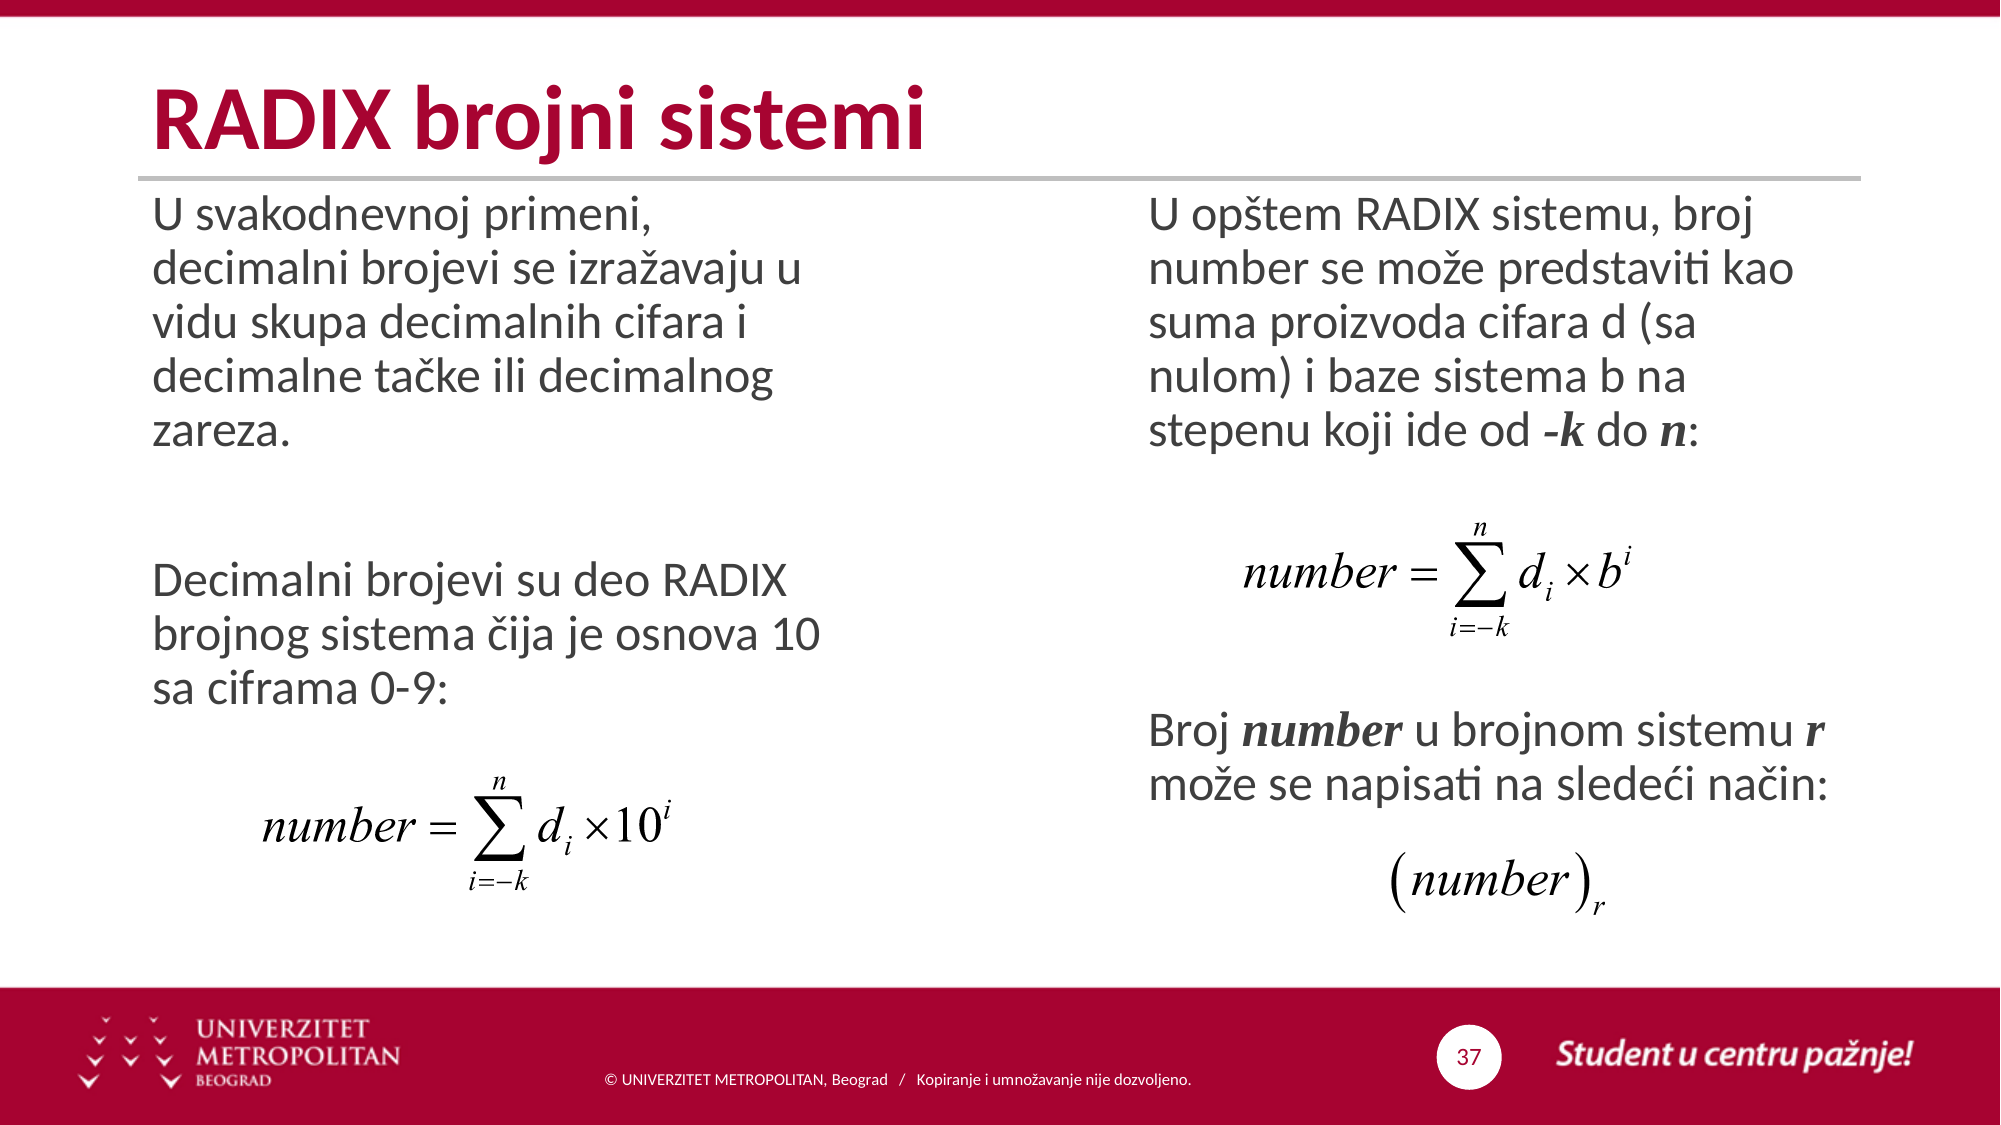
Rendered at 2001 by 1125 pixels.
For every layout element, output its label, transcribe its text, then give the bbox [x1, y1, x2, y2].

list U svakodnevnoj primeni, decimalni brojevi se izražavaju u vidu skupa decimalnih cifara i decimalne tačke ili decimalnog zareza. Decimalni brojevi su deo RADIX brojnog sistema čija je osnova 10 sa ciframa 0-9: [137, 202, 867, 969]
text_box U opštem RADIX sistemu, broj number se može predstaviti kao suma proizvoda cifara d (sa nulom) i baze sistema b na stepenu koji ide od -k do n: Broj number u brojnom sistemu r može se napisati na sledeći način: [1133, 180, 1863, 969]
picture [0, 0, 2000, 1125]
title RADIX brojni sistemi [137, 63, 1863, 202]
